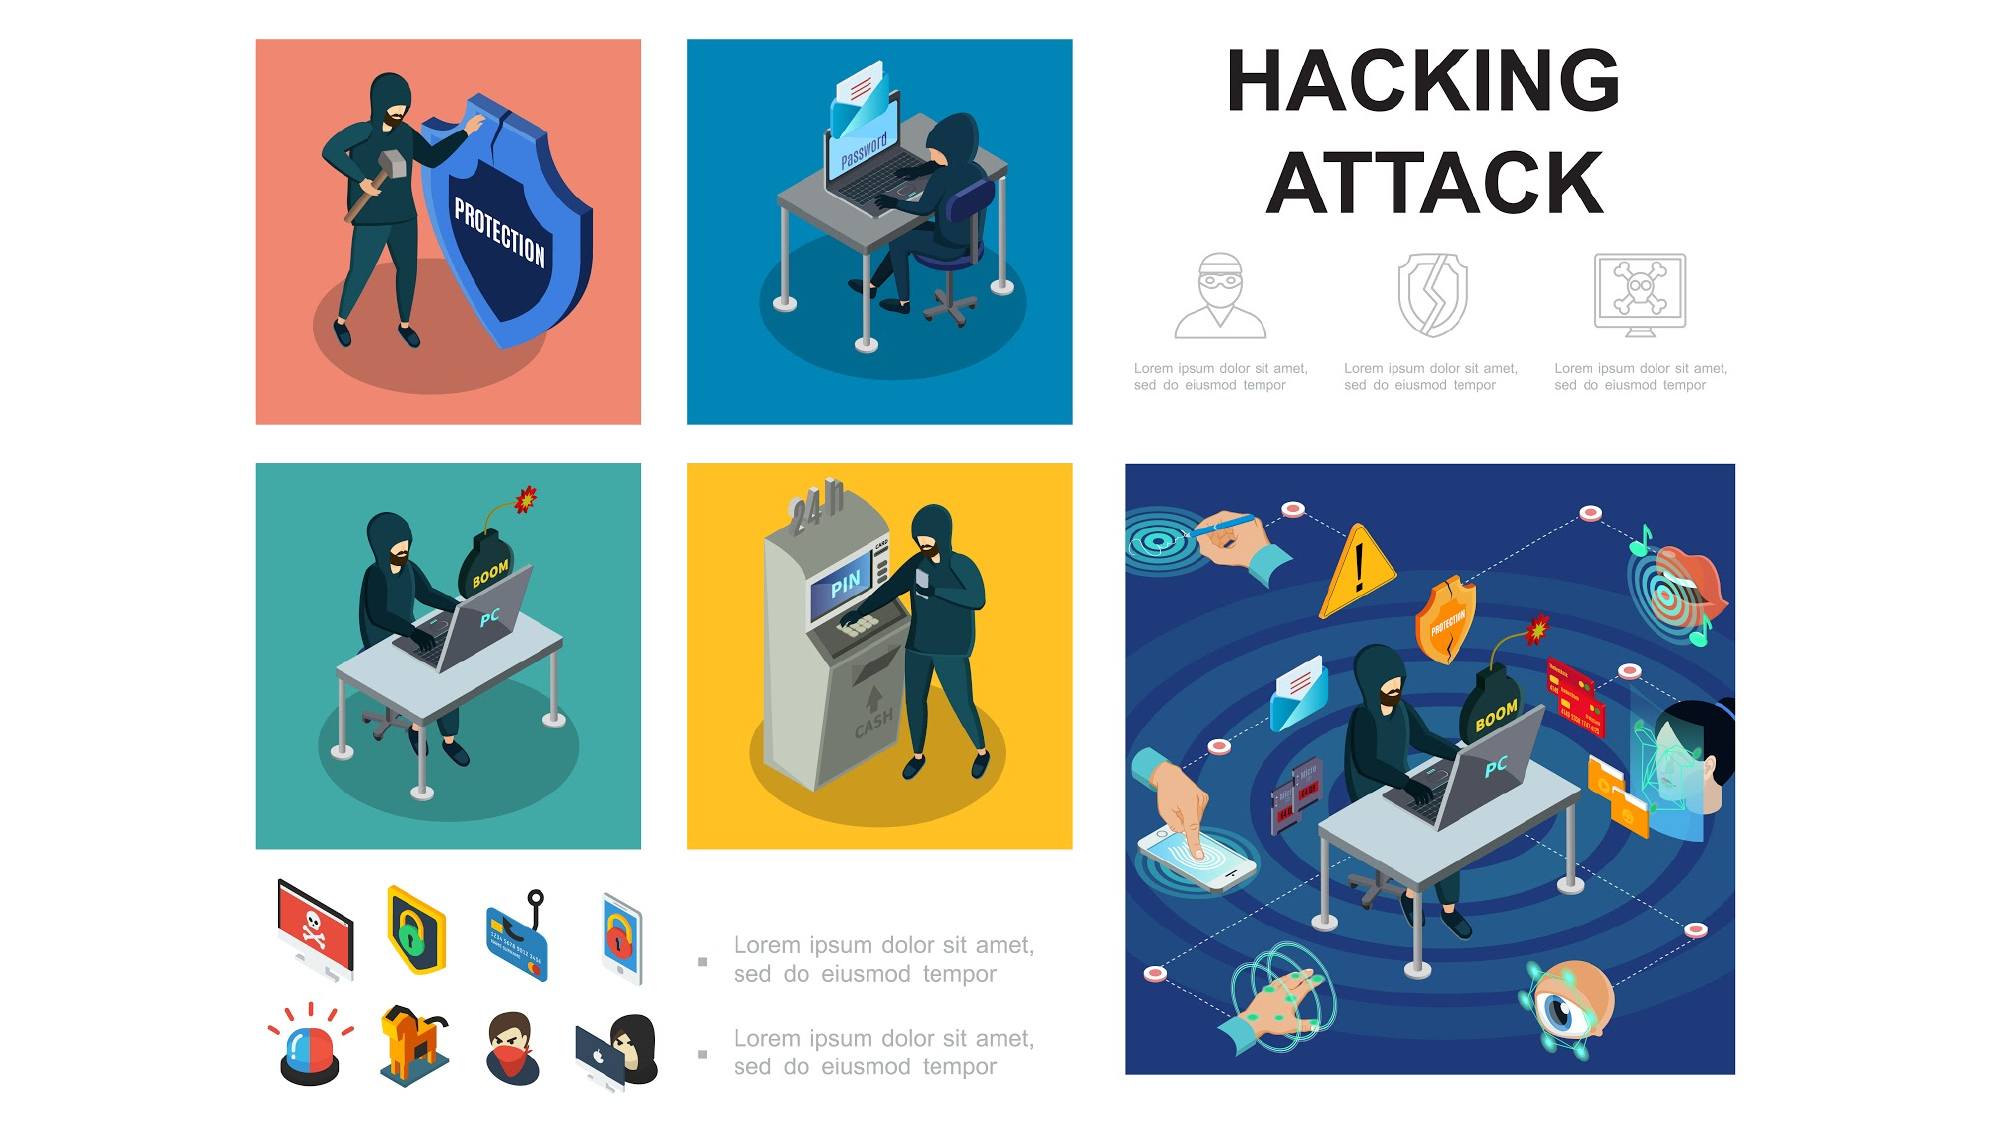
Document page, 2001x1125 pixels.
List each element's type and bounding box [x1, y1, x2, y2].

picture [212, 0, 1788, 1125]
